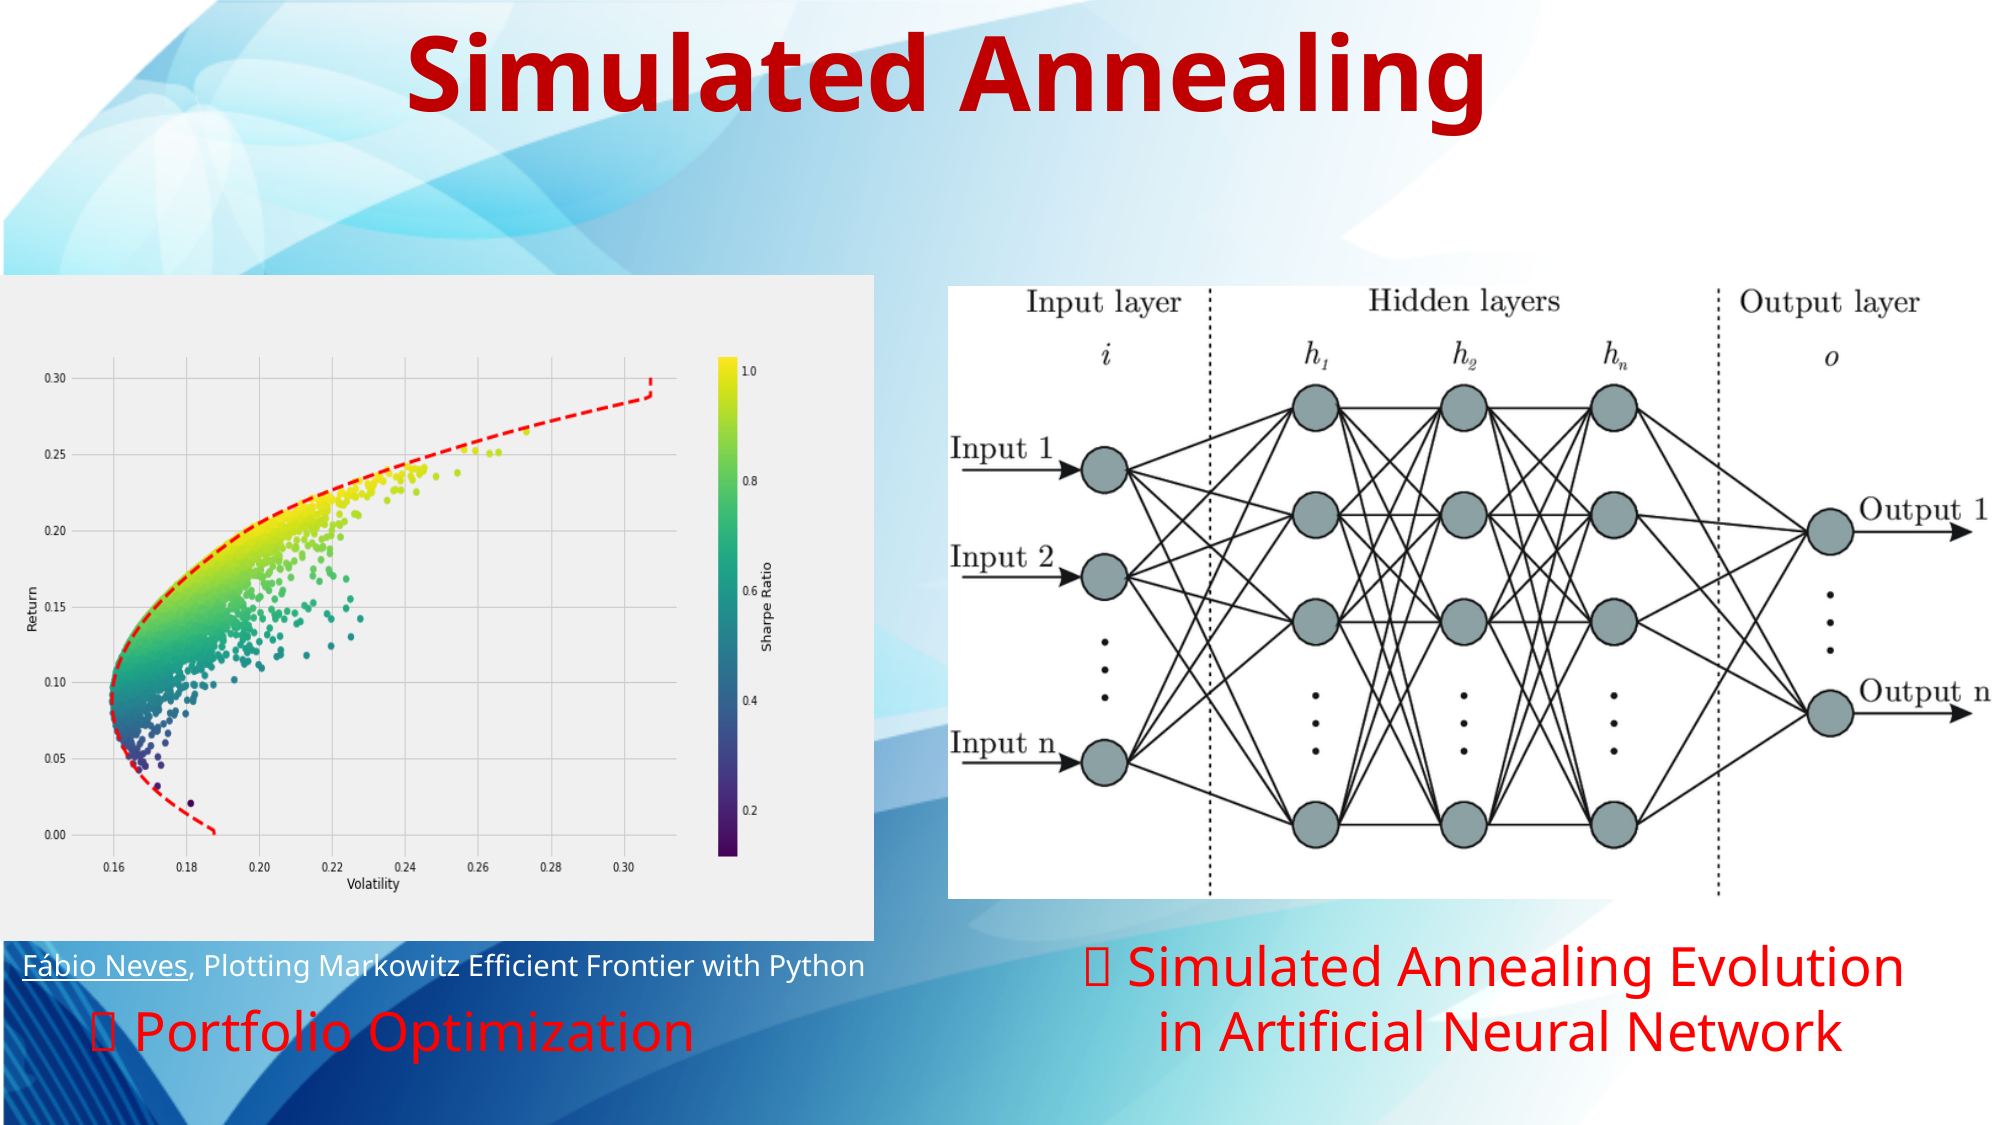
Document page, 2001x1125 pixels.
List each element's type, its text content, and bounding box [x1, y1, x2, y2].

text_box Simulated Annealing [390, 0, 1507, 140]
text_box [0, 275, 874, 1071]
picture [0, 0, 2001, 1125]
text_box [948, 286, 1994, 1071]
